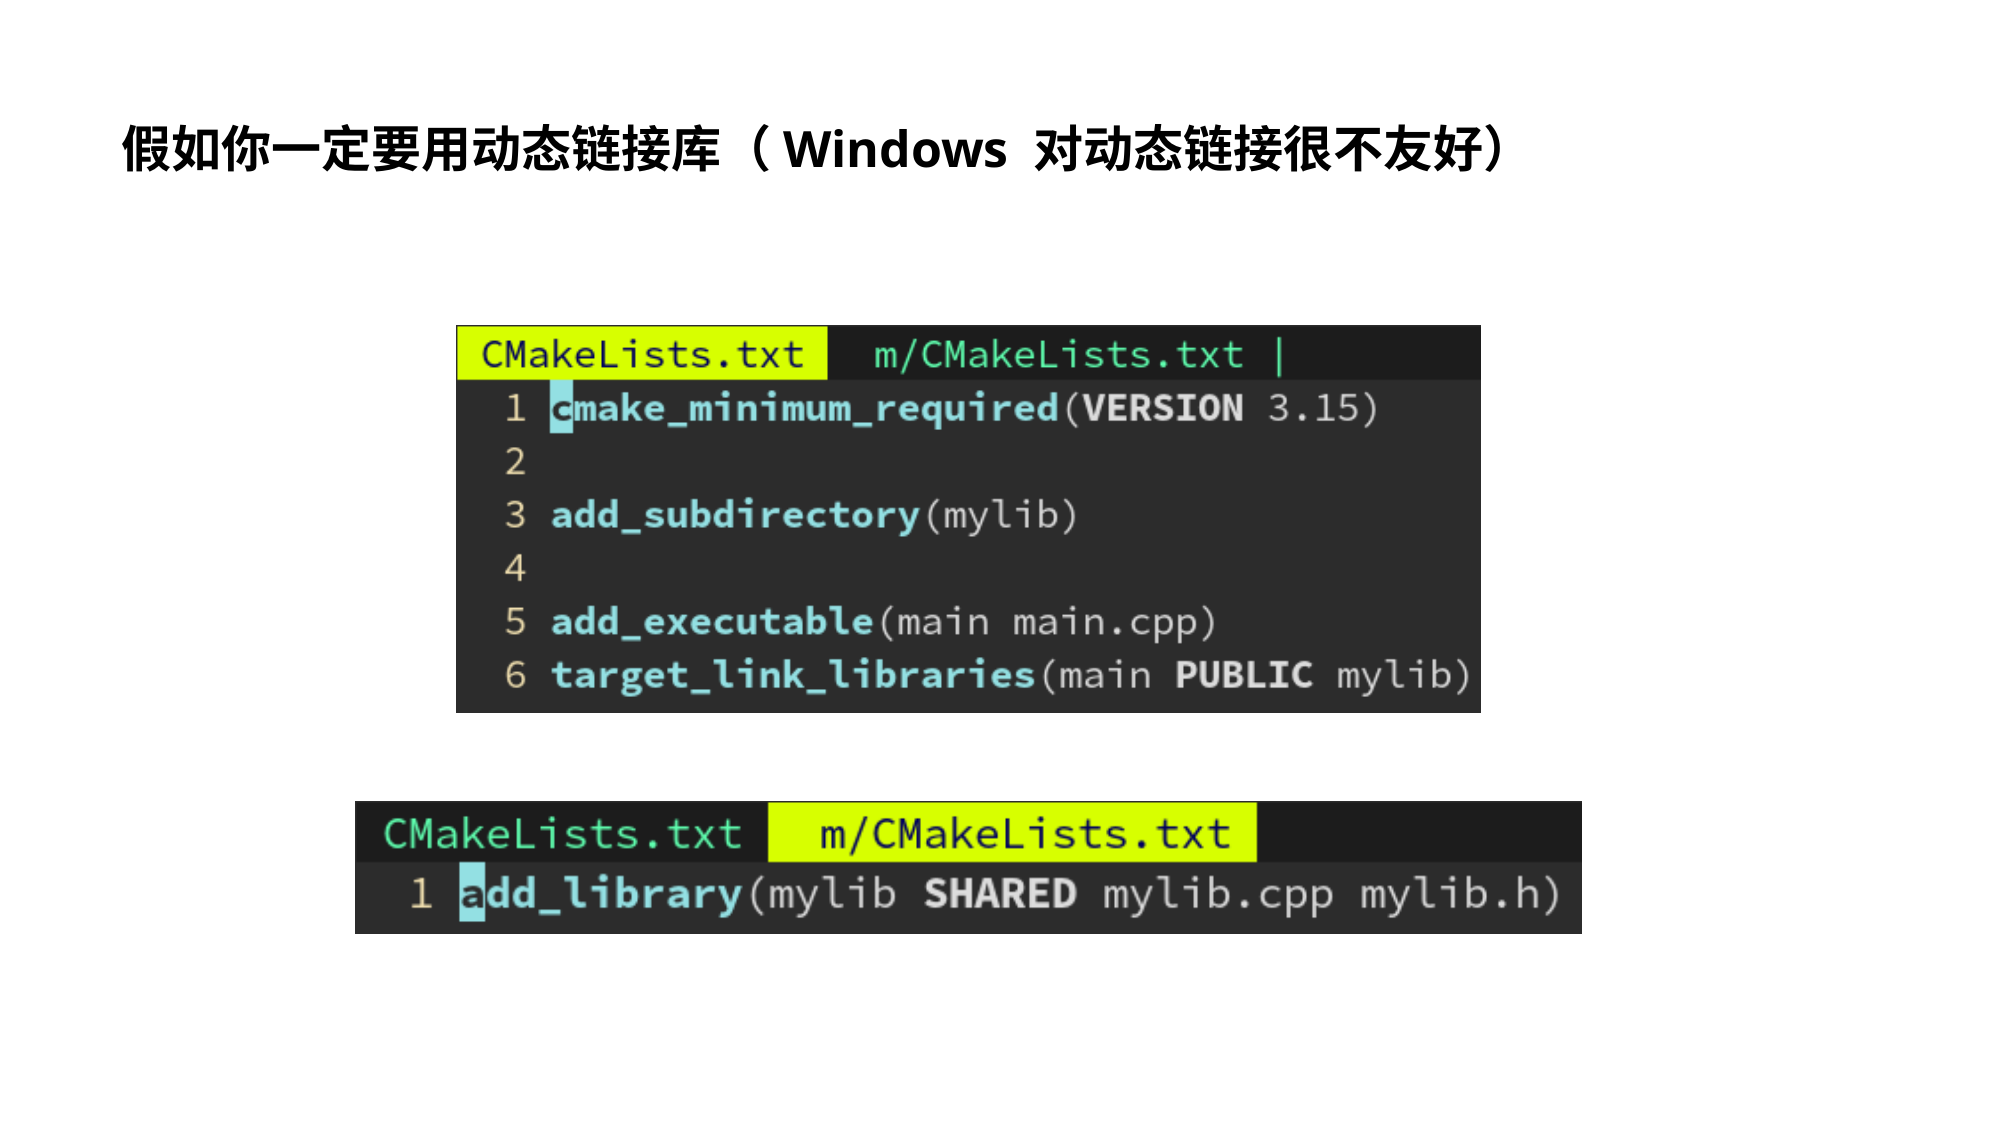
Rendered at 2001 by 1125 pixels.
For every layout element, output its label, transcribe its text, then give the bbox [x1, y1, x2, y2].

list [456, 325, 1481, 713]
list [355, 801, 1582, 934]
title 假如你一定要用动态链接库（Windows 对动态链接很不友好） [106, 42, 1832, 260]
